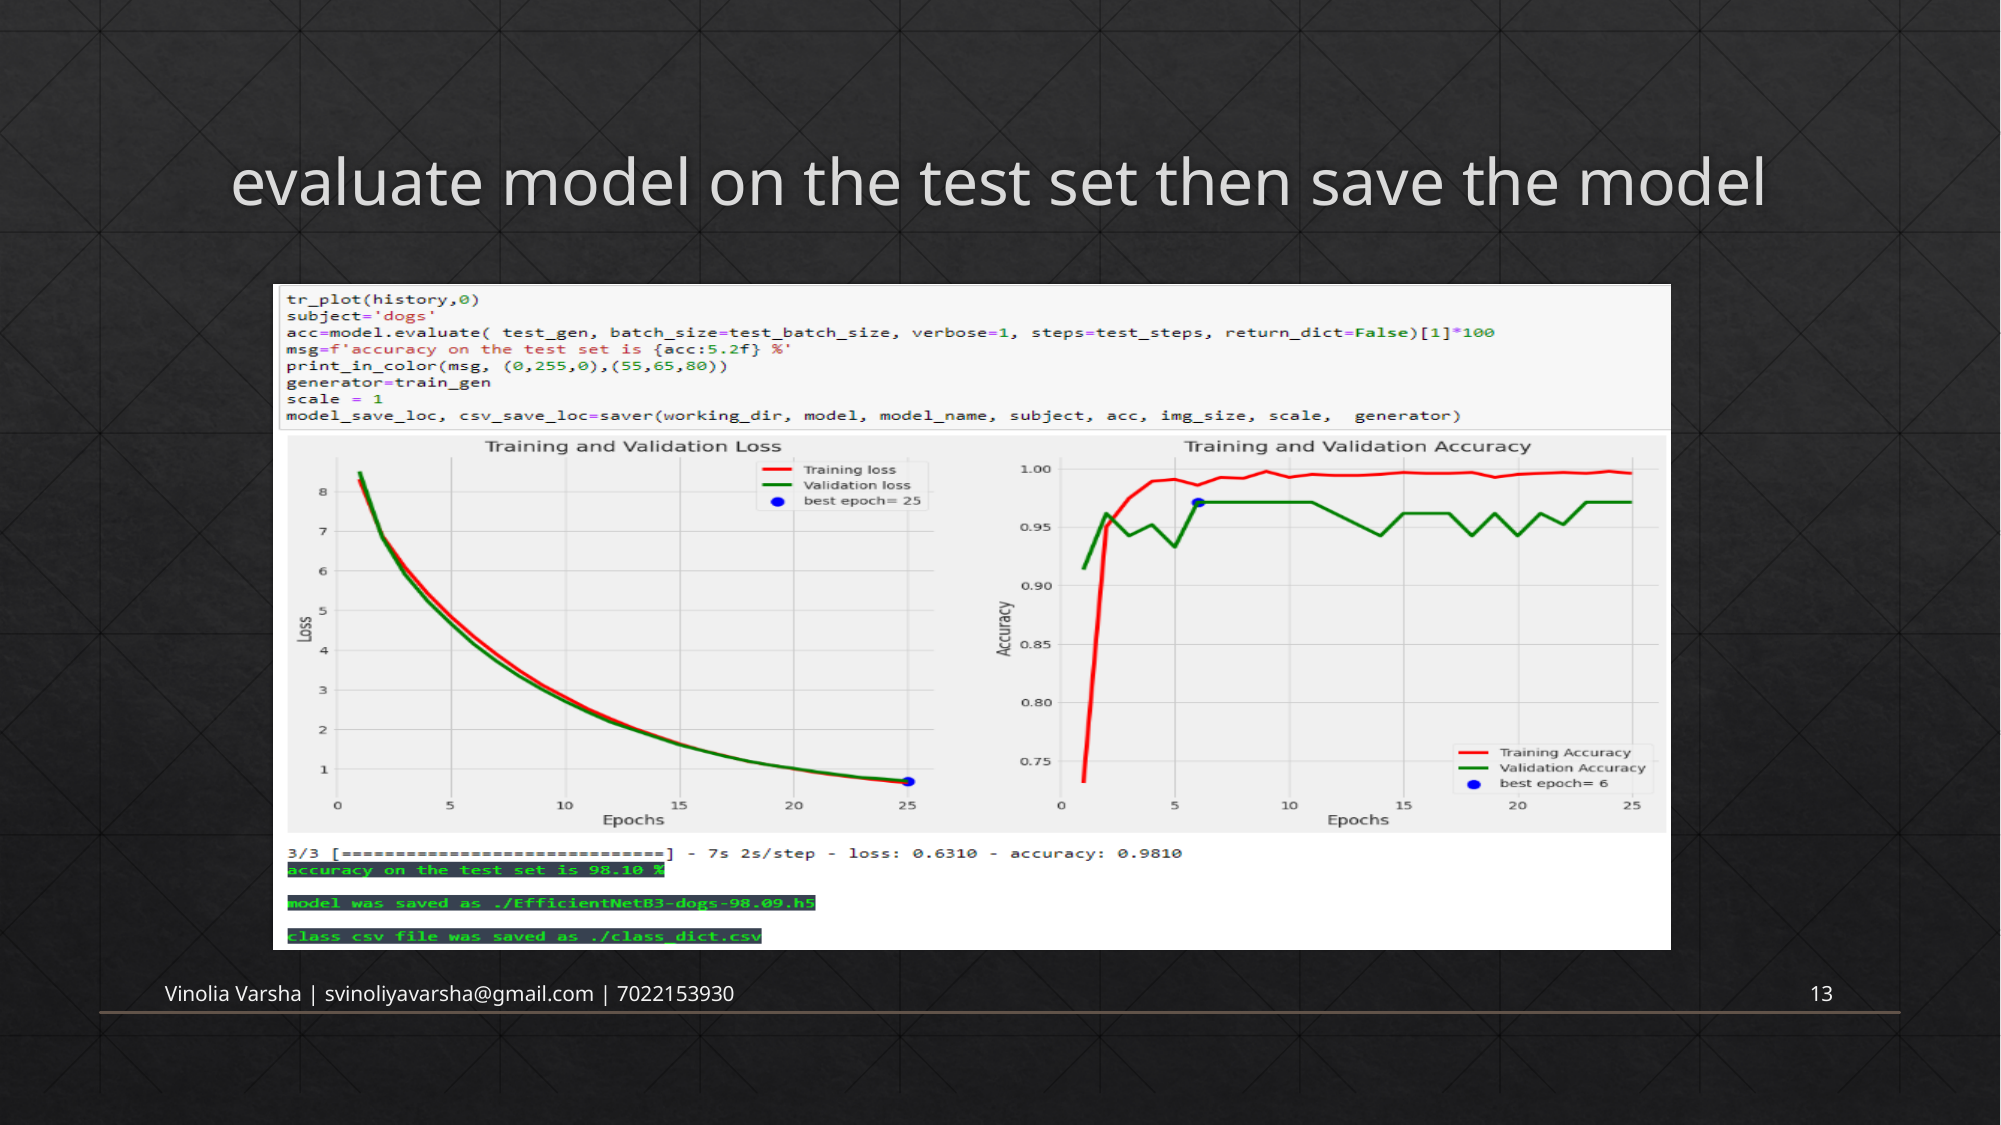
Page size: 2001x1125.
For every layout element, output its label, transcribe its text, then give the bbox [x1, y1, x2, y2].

title evaluate model on the test set then save the model [149, 99, 1849, 260]
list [273, 283, 1671, 951]
footer Vinolia Varsha | svinoliyavarsha@gmail.com | 7022153930 [149, 965, 1245, 1025]
slide_number 13 [1724, 965, 1849, 1025]
